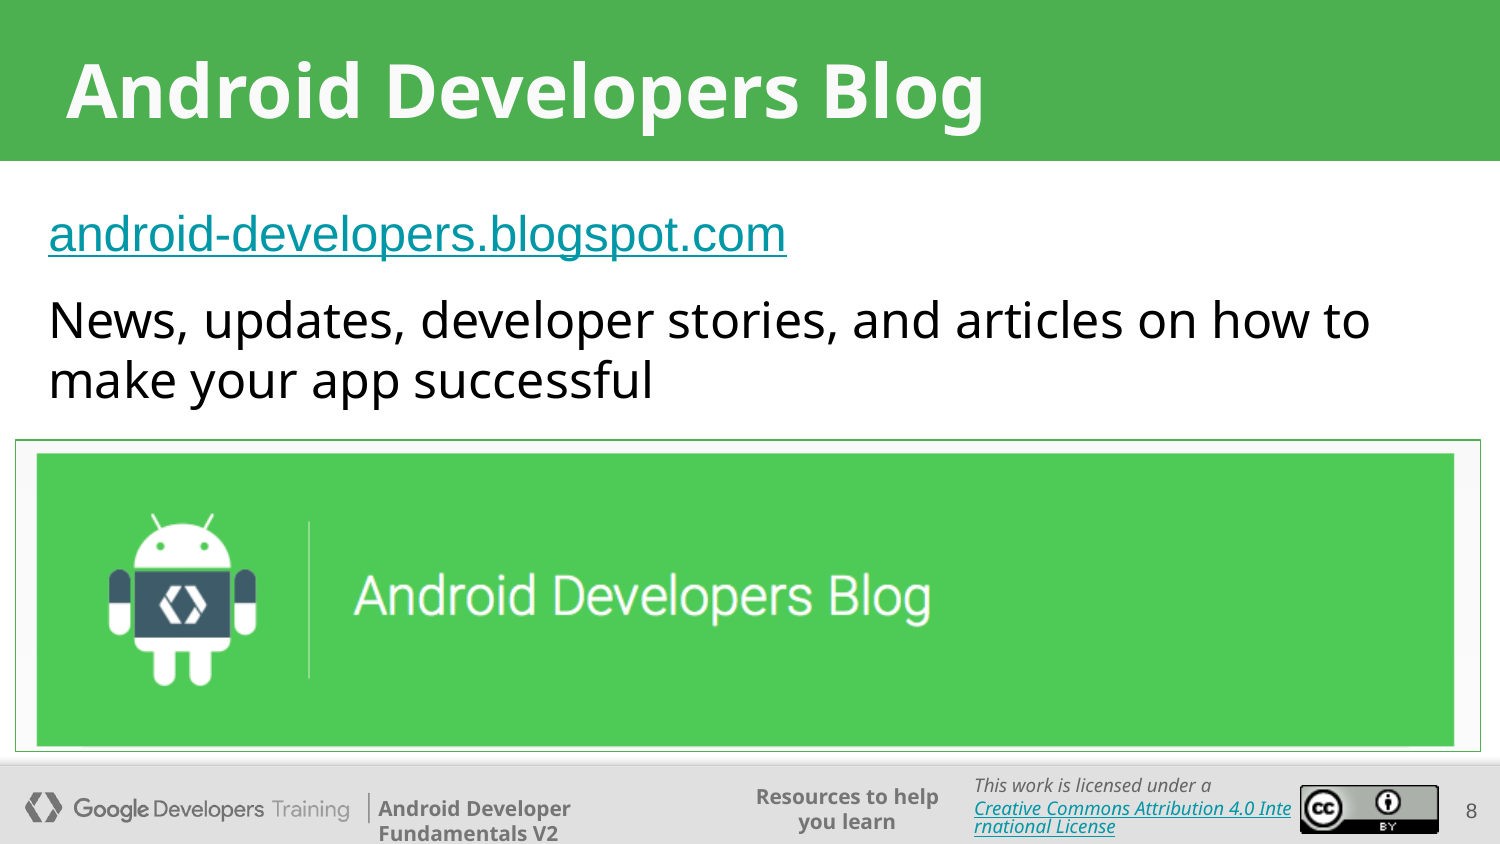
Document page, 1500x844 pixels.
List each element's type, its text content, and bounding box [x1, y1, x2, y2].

title Android Developers Blog [51, 28, 1449, 122]
text_box android-developers.blogspot.com [33, 186, 900, 273]
slide_number ‹#› [1402, 777, 1493, 842]
picture [0, 161, 1500, 844]
text_box News, updates, developer stories, and articles on how to make your app successful [33, 273, 1468, 416]
